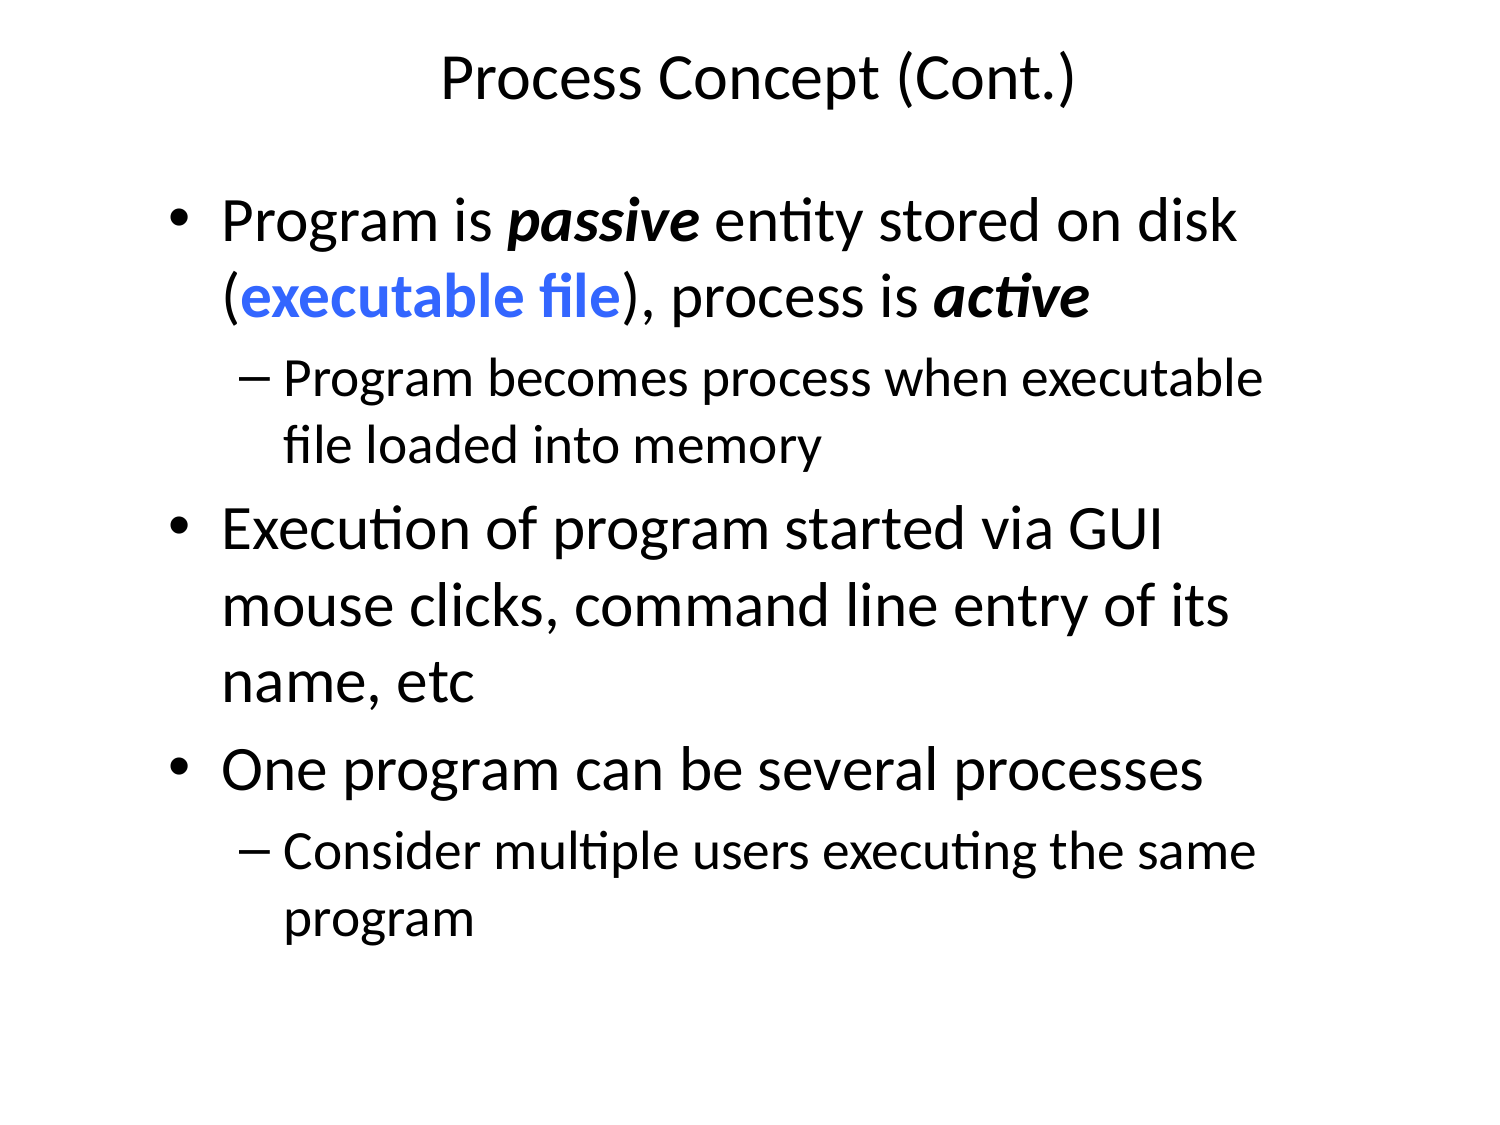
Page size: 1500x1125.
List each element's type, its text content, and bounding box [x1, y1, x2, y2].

title Process Concept (Cont.) [258, 25, 1261, 121]
list Program is passive entity stored on disk (executable file), process is active Program becomes process when executable file loaded into memory Execution of program started via GUI mouse clicks, command line entry of its name, etc One program can be several processes Consider multiple users executing the same program [153, 170, 1329, 956]
